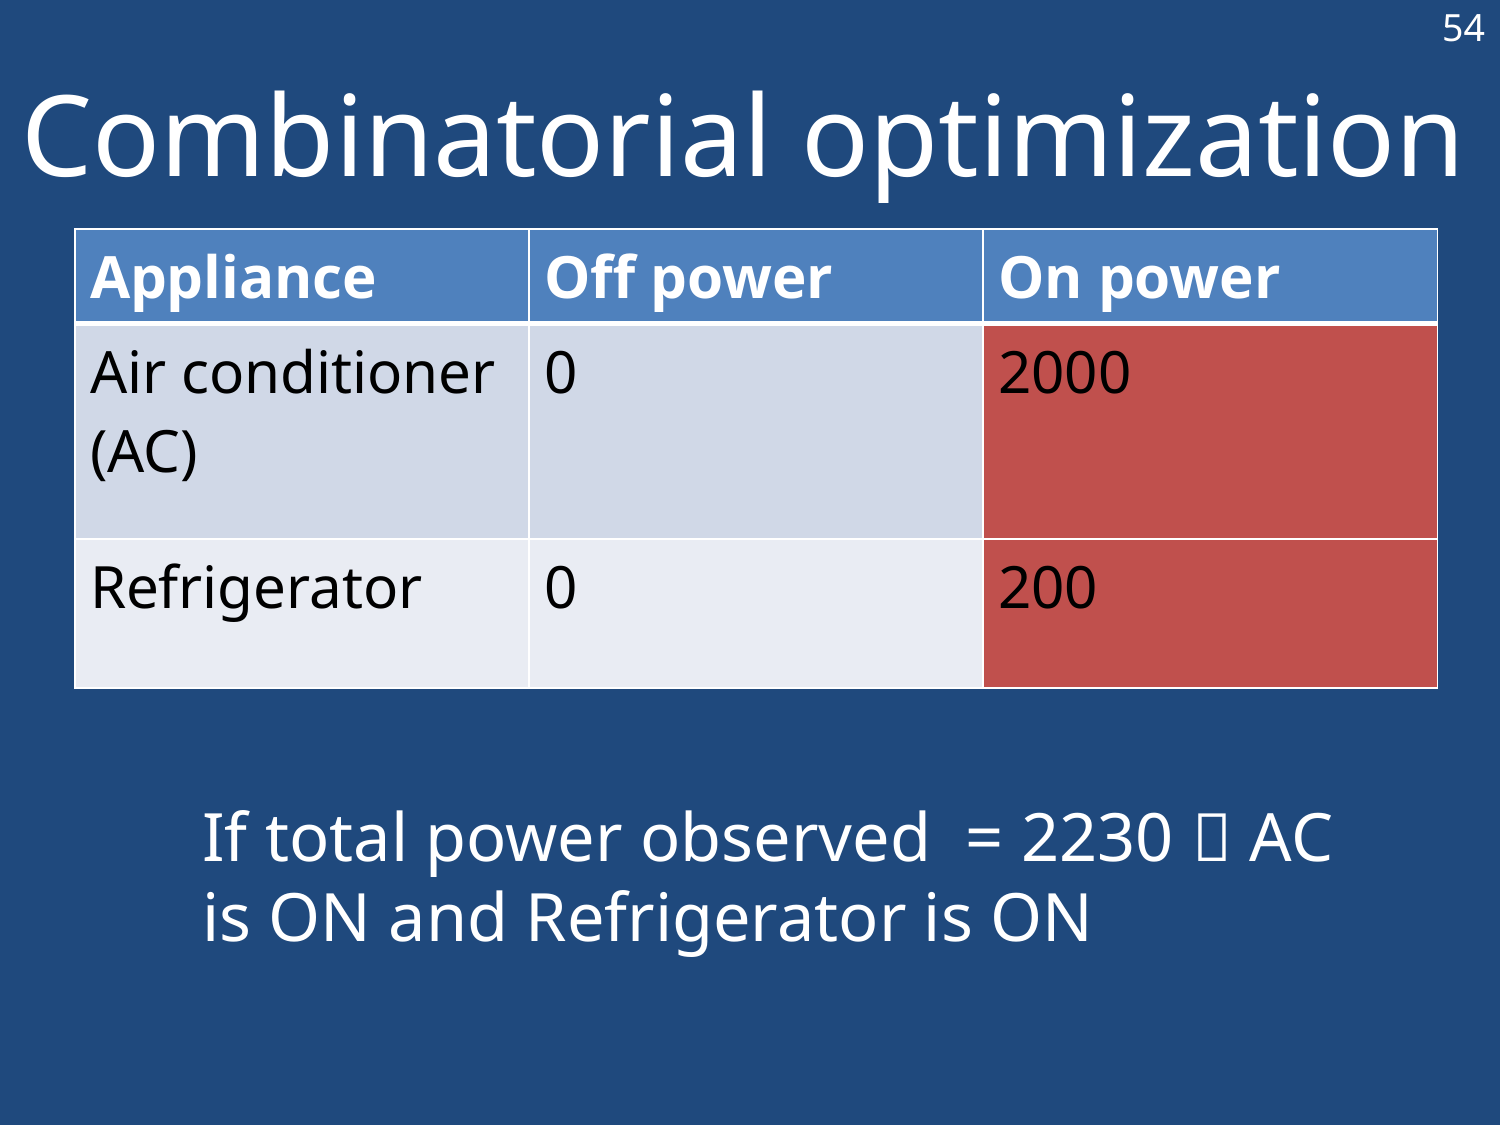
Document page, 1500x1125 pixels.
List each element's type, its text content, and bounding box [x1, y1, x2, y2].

table_cell 200 [984, 540, 1437, 687]
table_header Off power [530, 230, 982, 321]
table_header Appliance [76, 230, 528, 321]
text_box If total power observed = 2230  AC is ON and Refrigerator is ON [187, 787, 1363, 1008]
table_cell Refrigerator [76, 540, 528, 687]
table_cell 2000 [984, 326, 1437, 538]
table_header On power [984, 230, 1437, 321]
table_cell 0 [530, 540, 982, 687]
title Combinatorial optimization [0, 37, 1488, 225]
slide_number 54 [1149, 0, 1500, 60]
table_cell Air conditioner (AC) [76, 326, 528, 538]
table_cell 0 [530, 326, 982, 538]
